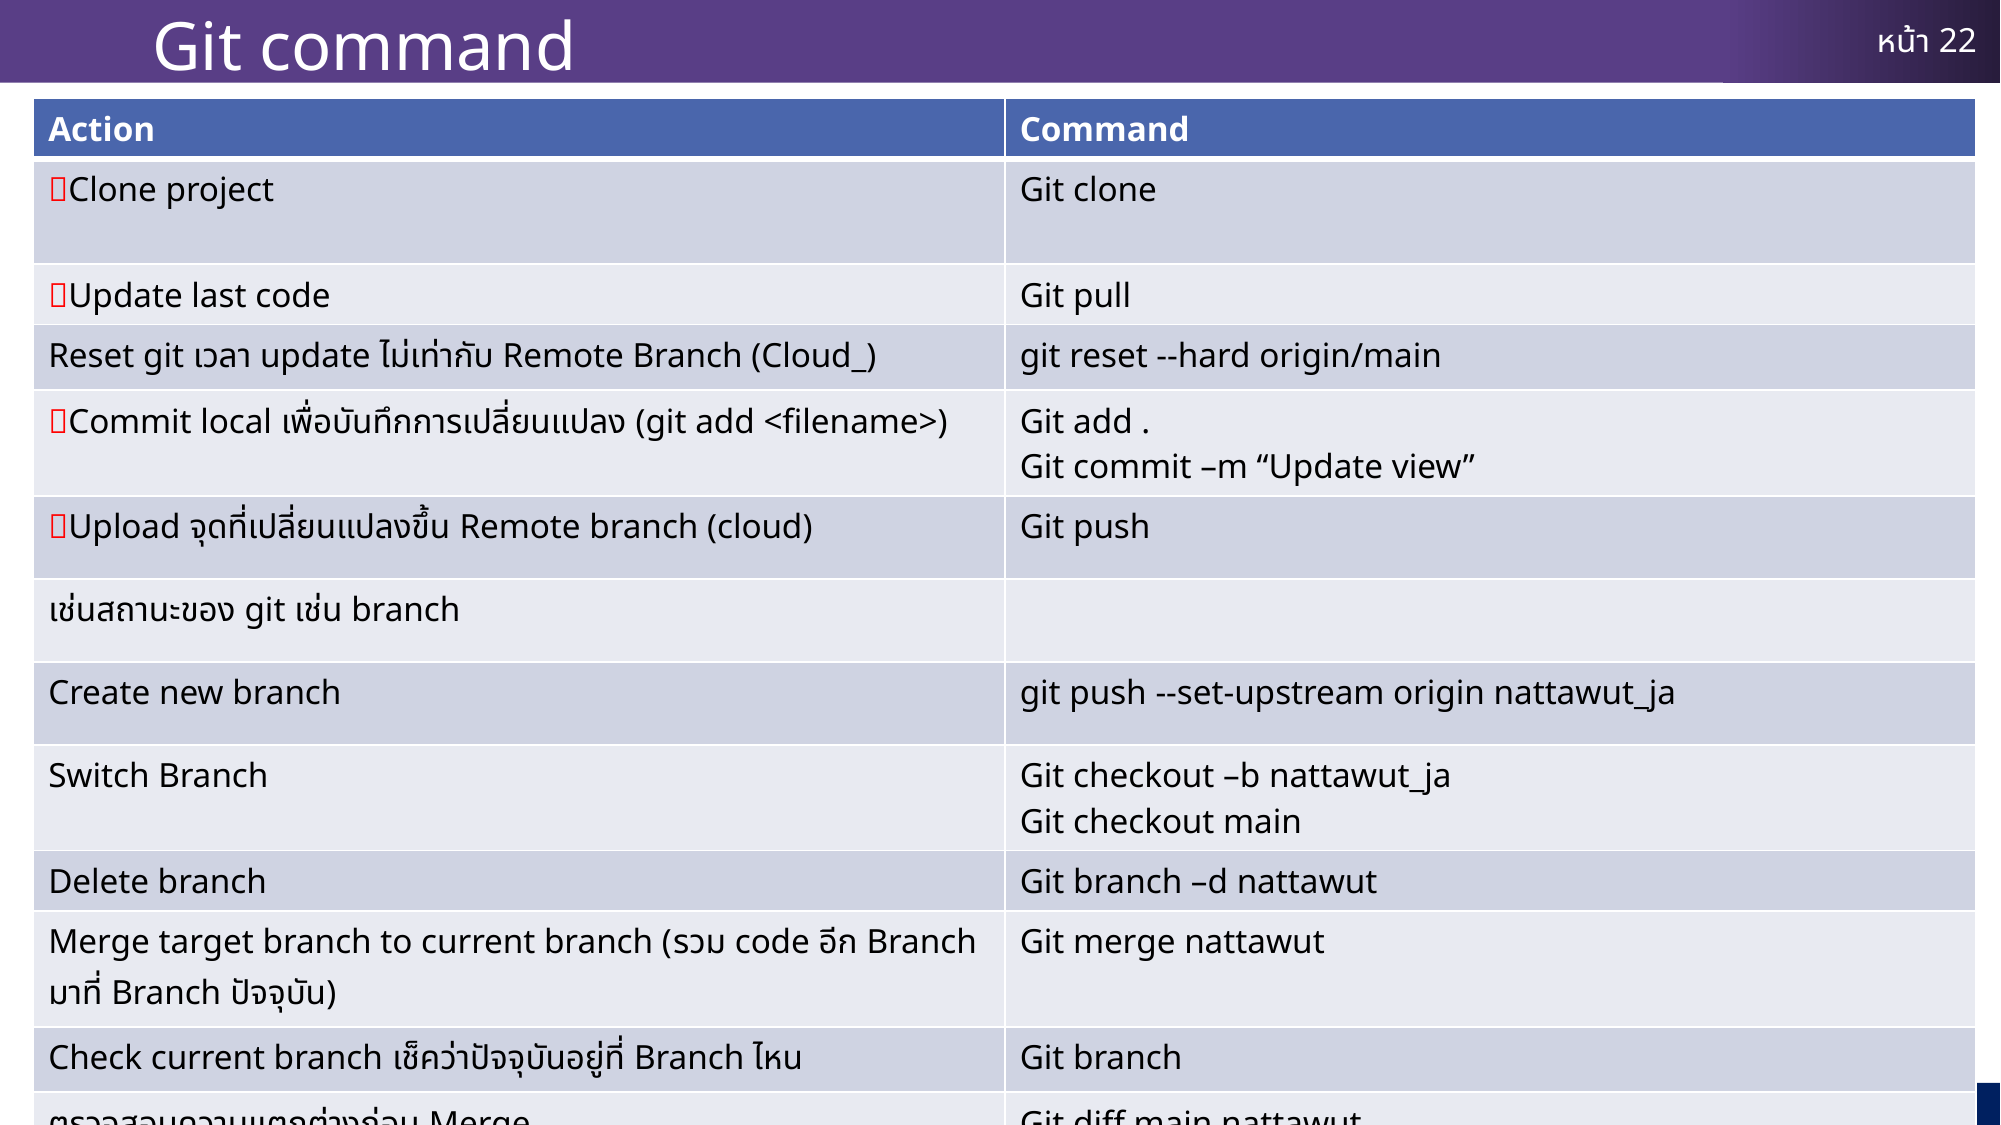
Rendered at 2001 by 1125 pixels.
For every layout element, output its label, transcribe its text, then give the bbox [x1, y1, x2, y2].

table_cell Git merge nattawut [1006, 912, 1975, 1026]
table_cell Upload จุดที่เปลี่ยนแปลงขึ้น Remote branch (cloud) [34, 497, 1004, 578]
table_cell Merge target branch to current branch (รวม code อีก Branch มาที่ Branch ปัจจุบัน) [34, 912, 1004, 1026]
table_cell Commit local เพื่อบันทึกการเปลี่ยนแปลง (git add <filename>) [34, 391, 1004, 495]
table_cell [1006, 580, 1975, 661]
table_cell เช่นสถานะของ git เช่น branch [34, 580, 1004, 661]
table_cell Git add . Git commit –m “Update view” [1006, 391, 1975, 495]
table_cell Switch Branch [34, 746, 1004, 850]
table_cell Git diff main nattawut [1006, 1093, 1975, 1125]
table_cell Check current branch เช็คว่าปัจจุบันอยู่ที่ Branch ไหน [34, 1028, 1004, 1091]
table_header Command [1006, 99, 1975, 156]
title Git command [137, 0, 1863, 98]
table_cell Update last code [34, 265, 1004, 324]
table_cell Delete branch [34, 851, 1004, 910]
table_cell Git pull [1006, 265, 1975, 324]
table_cell Git branch [1006, 1028, 1975, 1091]
table_cell Create new branch [34, 663, 1004, 744]
table_cell ตรวจสอบความแตกต่างก่อน Merge Git diff <source branch> <target branch> [34, 1093, 1004, 1125]
table_cell git reset --hard origin/main [1006, 325, 1975, 389]
table_cell Git push [1006, 497, 1975, 578]
table_cell Git branch –d nattawut [1006, 851, 1975, 910]
table_cell Clone project [34, 162, 1004, 263]
table_cell Git checkout –b nattawut_ja Git checkout main [1006, 746, 1975, 850]
table_cell Reset git เวลา update ไม่เท่ากับ Remote Branch (Cloud_) [34, 325, 1004, 389]
table_cell Git clone [1006, 162, 1975, 263]
table_header Action [34, 99, 1004, 156]
table_cell git push --set-upstream origin nattawut_ja [1006, 663, 1975, 744]
